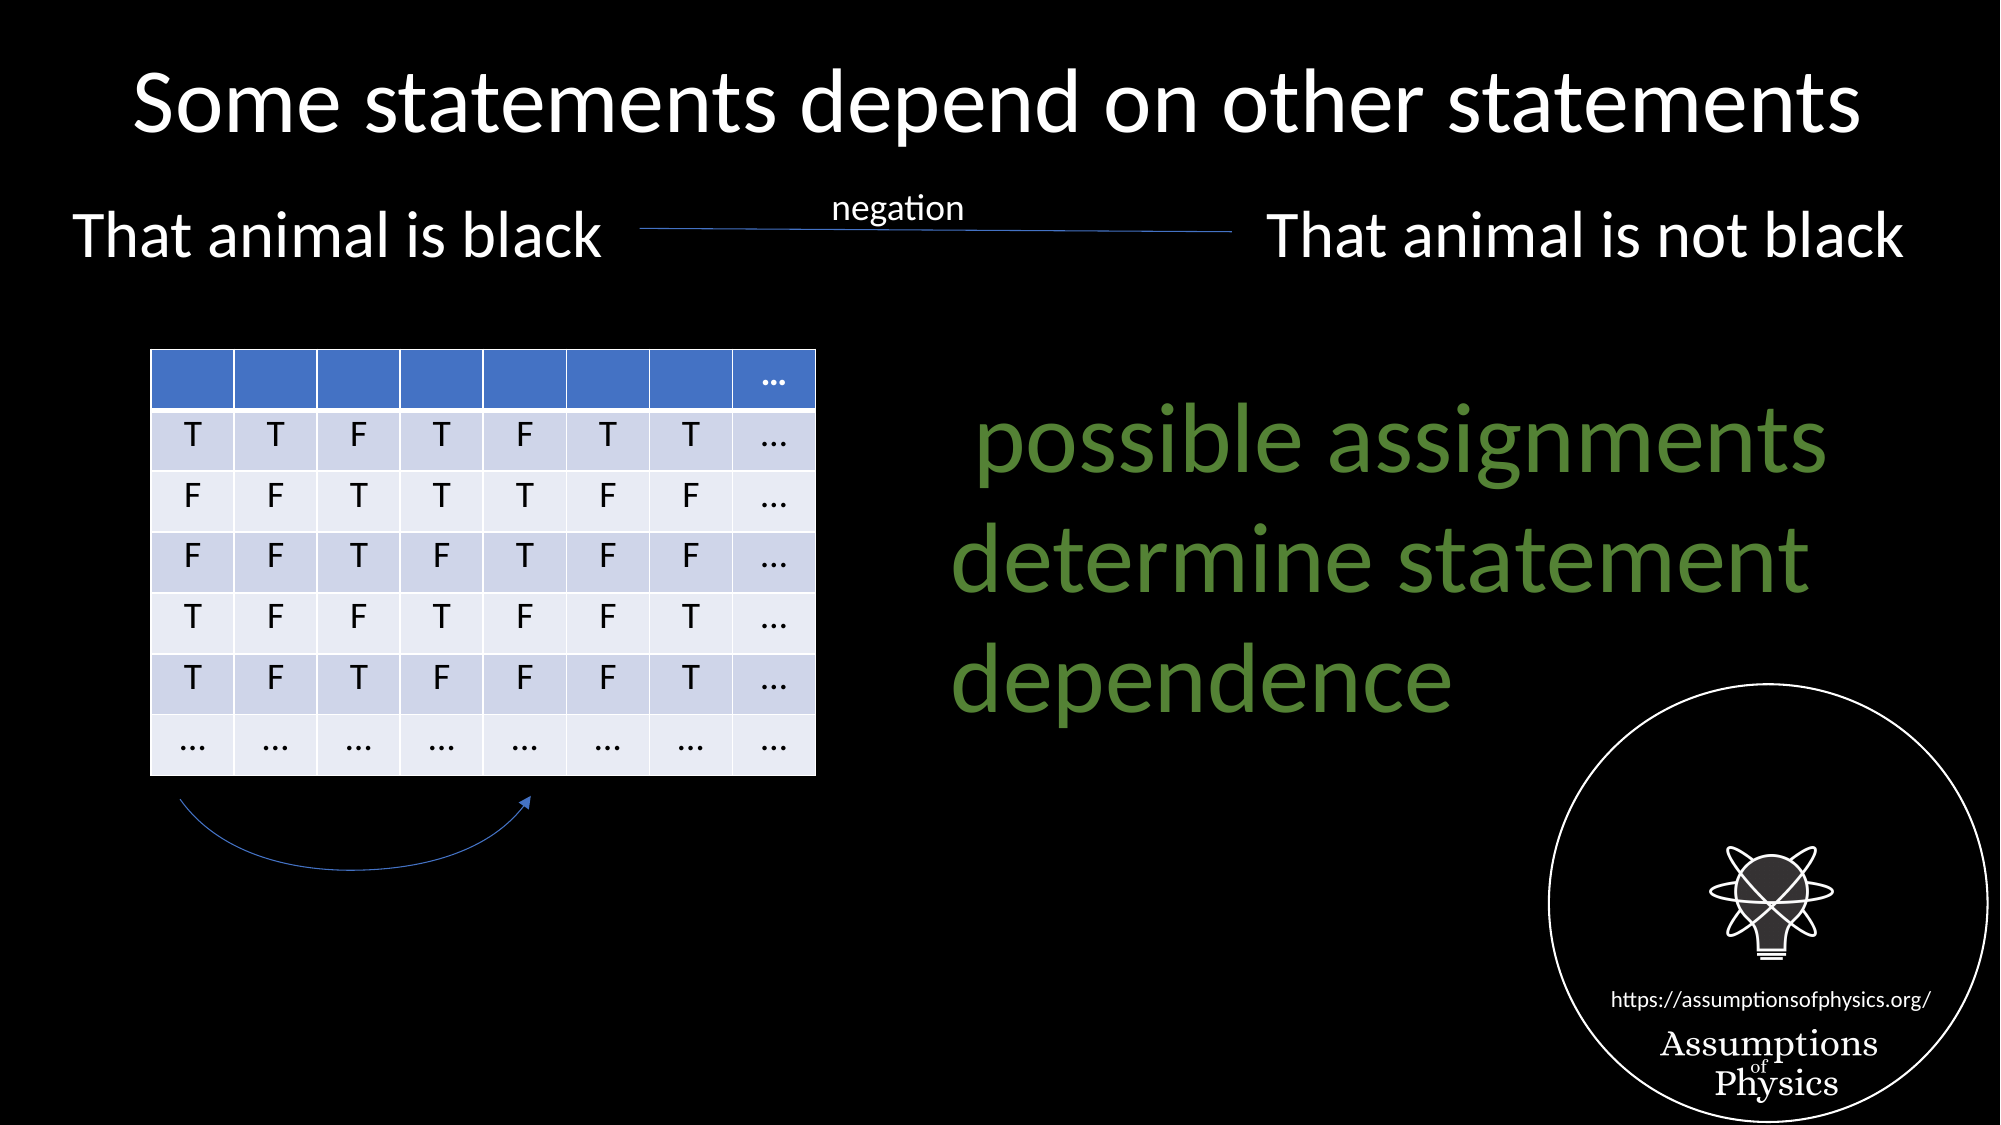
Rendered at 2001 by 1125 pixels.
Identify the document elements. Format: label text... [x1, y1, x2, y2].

text_box That animal is not black [1251, 183, 1920, 279]
text_box That animal is black [57, 183, 618, 279]
text_box Some statements depend on other statements [62, 33, 1935, 159]
picture [1660, 1029, 1877, 1103]
text_box negation [816, 175, 980, 228]
picture [1709, 846, 1834, 960]
text_box [179, 795, 531, 871]
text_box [639, 228, 1232, 232]
text_box negation [816, 232, 980, 236]
